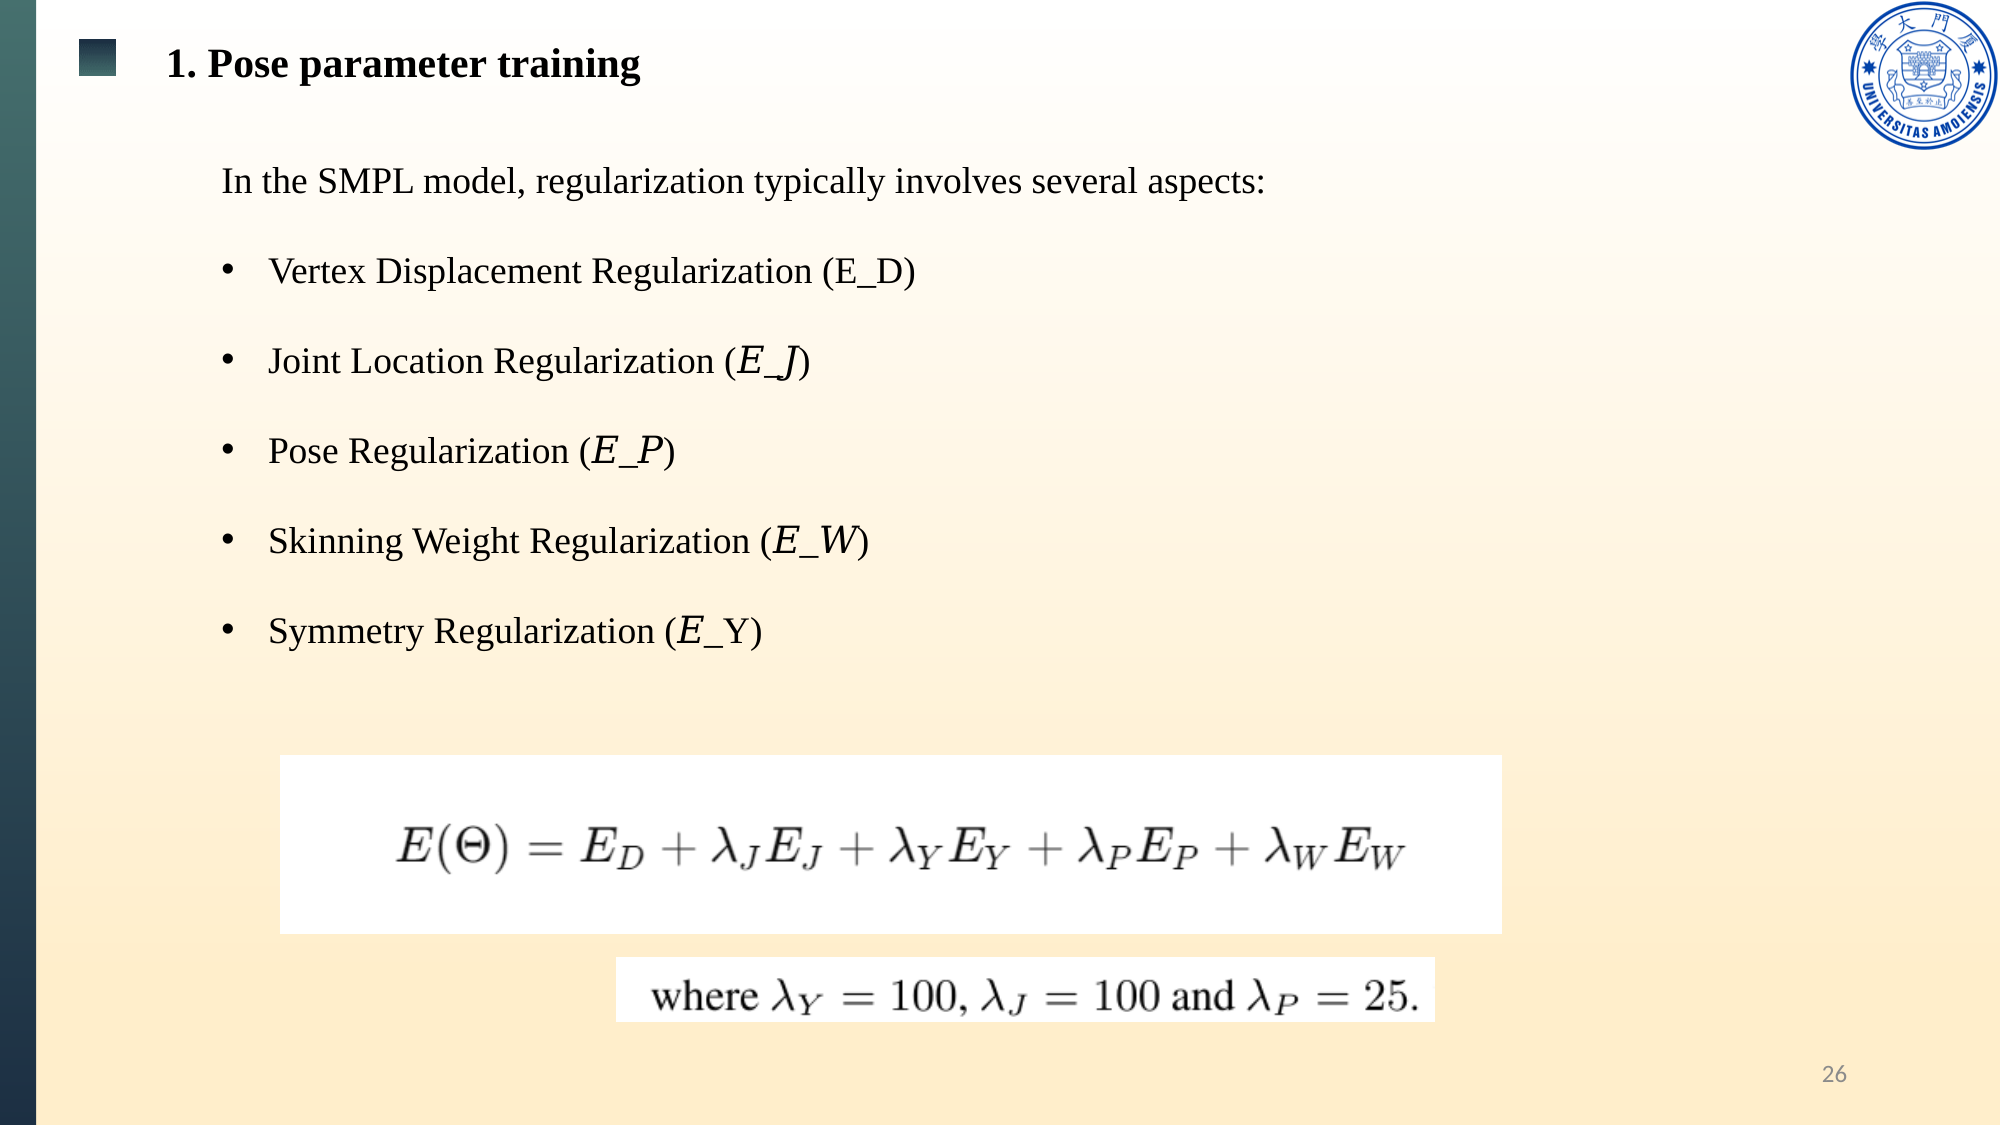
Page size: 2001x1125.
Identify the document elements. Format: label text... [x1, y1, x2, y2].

picture [1847, 0, 2000, 152]
slide_number 26 [1412, 1042, 1863, 1103]
picture [616, 957, 1435, 1022]
text_box In the SMPL model, regularization typically involves several aspects: Vertex Displacement Regularization (E_D) Joint Location Regularization (𝐸_𝐽) Pose Regularization (𝐸_𝑃) Skinning Weight Regularization (𝐸_𝑊) Symmetry Regularization (𝐸_Y) [206, 103, 1381, 659]
text_box [0, 0, 37, 1125]
picture [79, 39, 116, 76]
text_box 1. Pose parameter training [151, 28, 996, 93]
picture [280, 755, 1502, 934]
